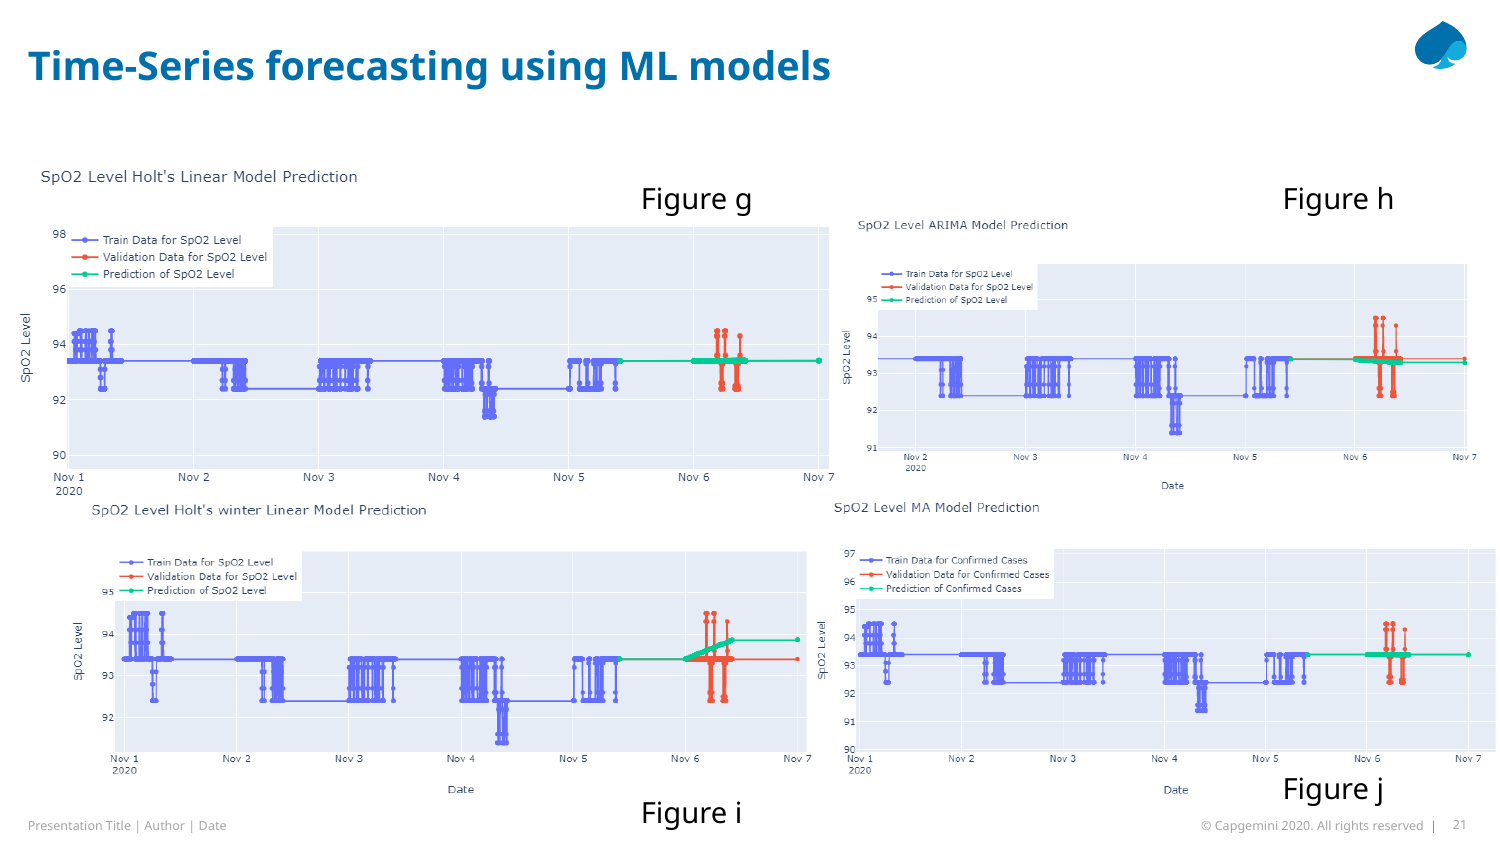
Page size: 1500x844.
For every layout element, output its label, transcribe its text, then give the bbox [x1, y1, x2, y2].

picture [8, 165, 1500, 799]
title Time-Series forecasting using ML models [27, 0, 1397, 136]
text_box Figure i [625, 805, 838, 830]
text_box Figure h [1267, 165, 1479, 214]
